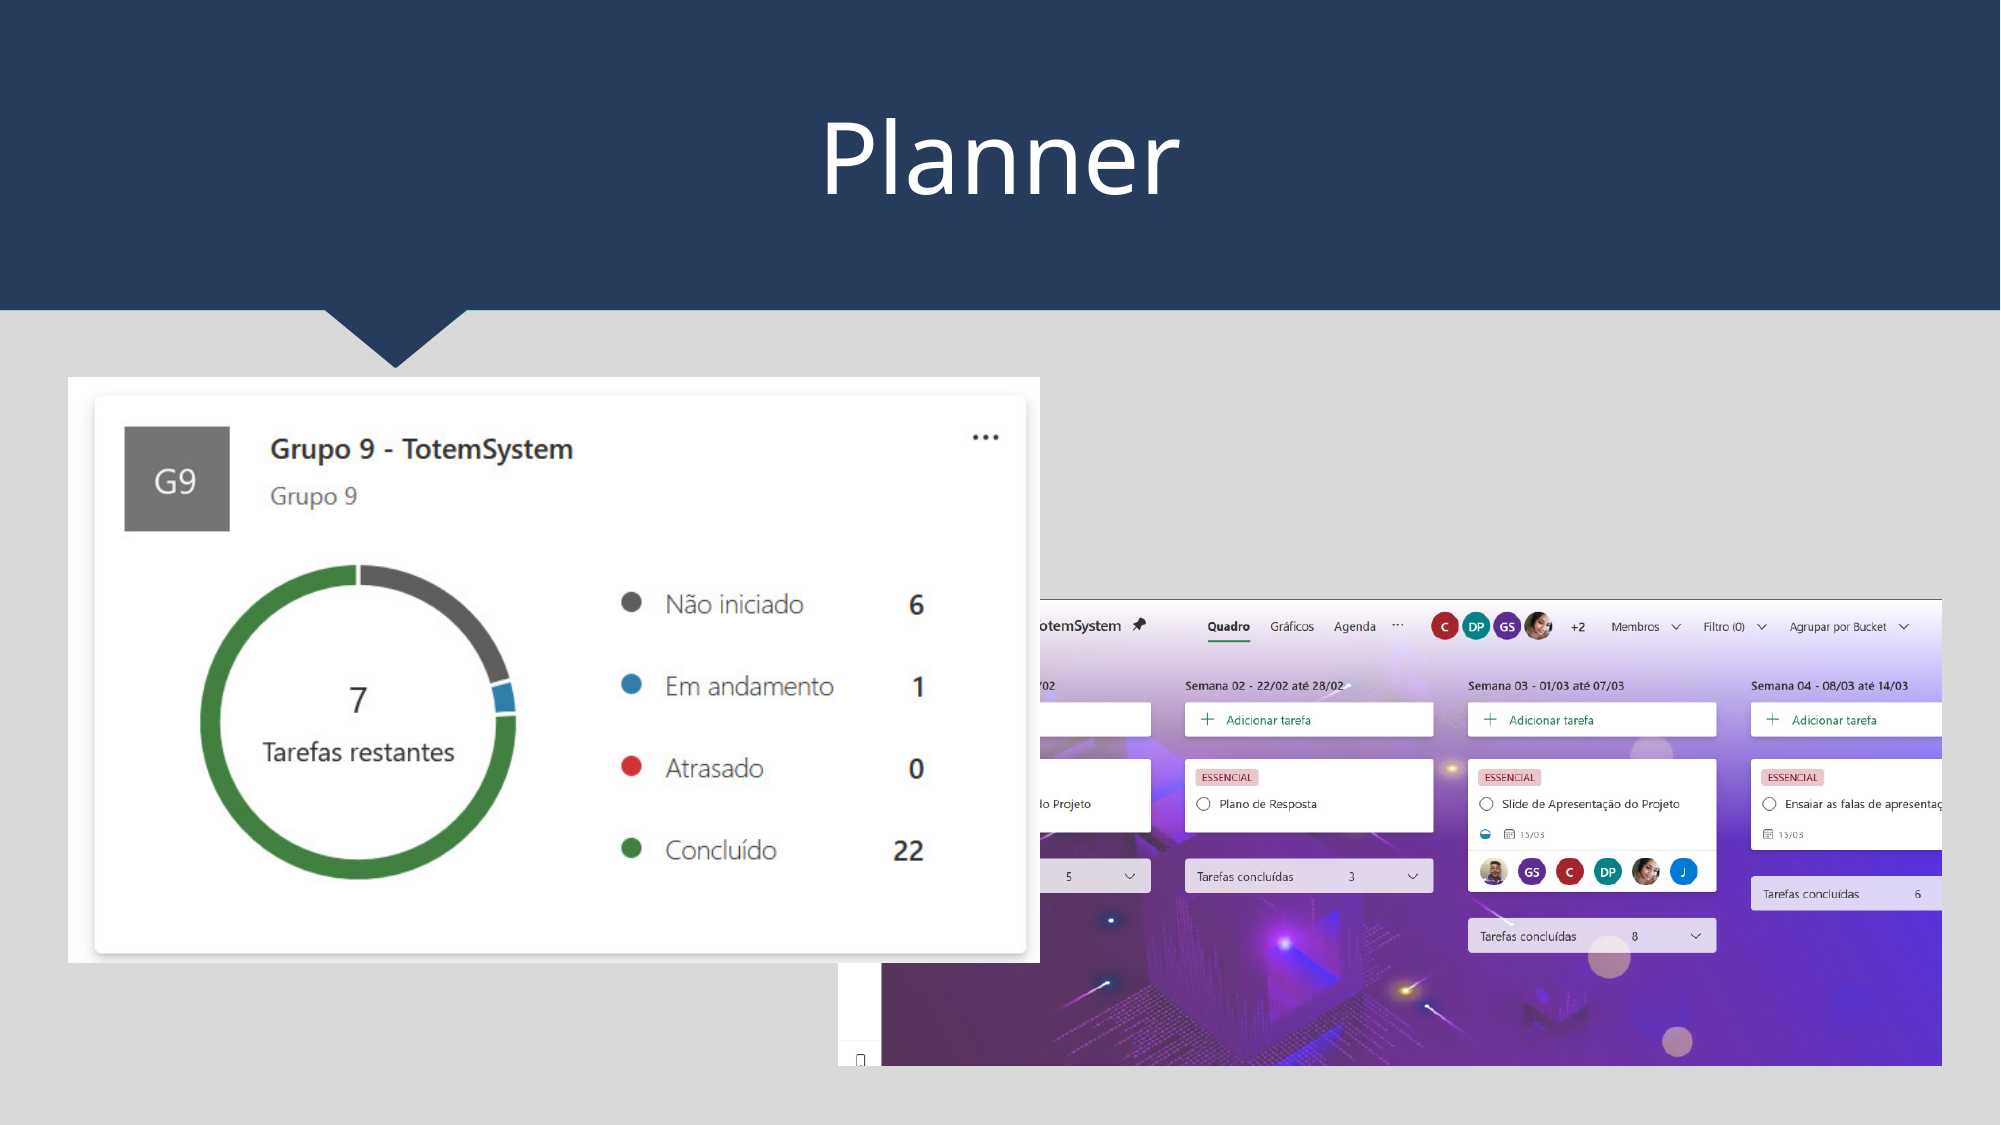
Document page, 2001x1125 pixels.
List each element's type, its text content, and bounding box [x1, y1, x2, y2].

text_box [320, 243, 471, 368]
picture [68, 377, 1942, 1066]
text_box Planner [0, 0, 2000, 310]
